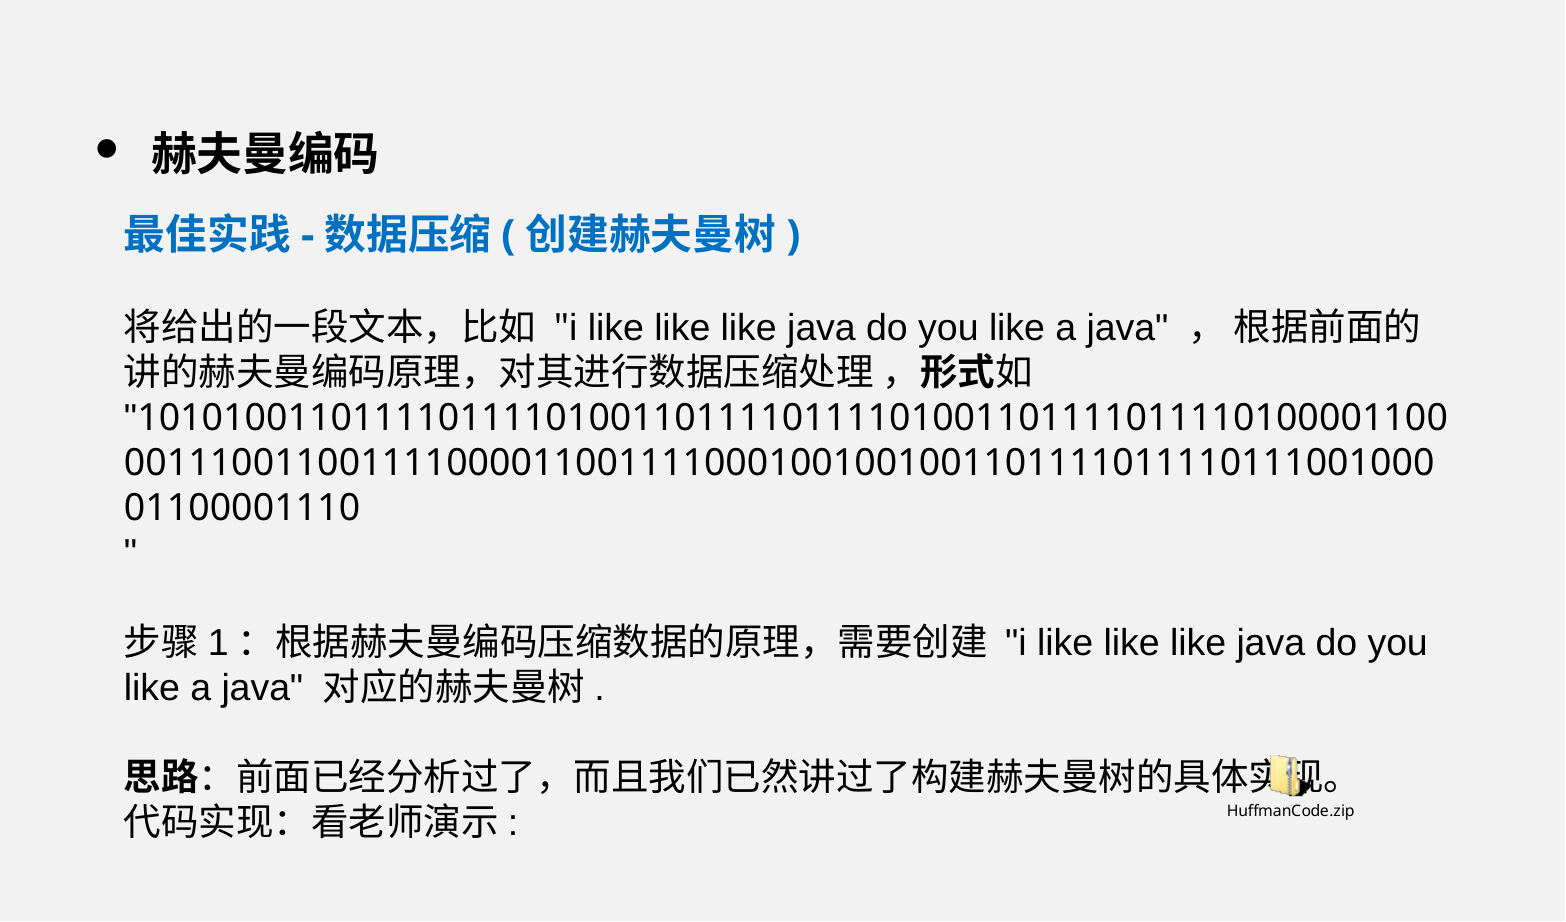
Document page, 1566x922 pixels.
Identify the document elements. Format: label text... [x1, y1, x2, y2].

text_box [1207, 755, 1373, 829]
text_box 赫夫曼编码 [79, 123, 1325, 188]
text_box 最佳实践-数据压缩(创建赫夫曼树) 将给出的一段文本，比如 "i like like like java do you like a java" ， 根据前面的讲的赫夫曼编码原理，对其进行数据压缩处理 ，形式如 "1010100110111101111010011011110111101001101111011110100001100001110011001111000011001111000100100100110111101111011100100001100001110 " 步骤1：根据赫夫曼编码压缩数据的原理，需要创建 "i like like like java do you like a java" 对应的赫夫曼树. 思路：前面已经分析过了，而且我们已然讲过了构建赫夫曼树的具体实现。 代码实现：看老师演示: [109, 200, 1468, 891]
